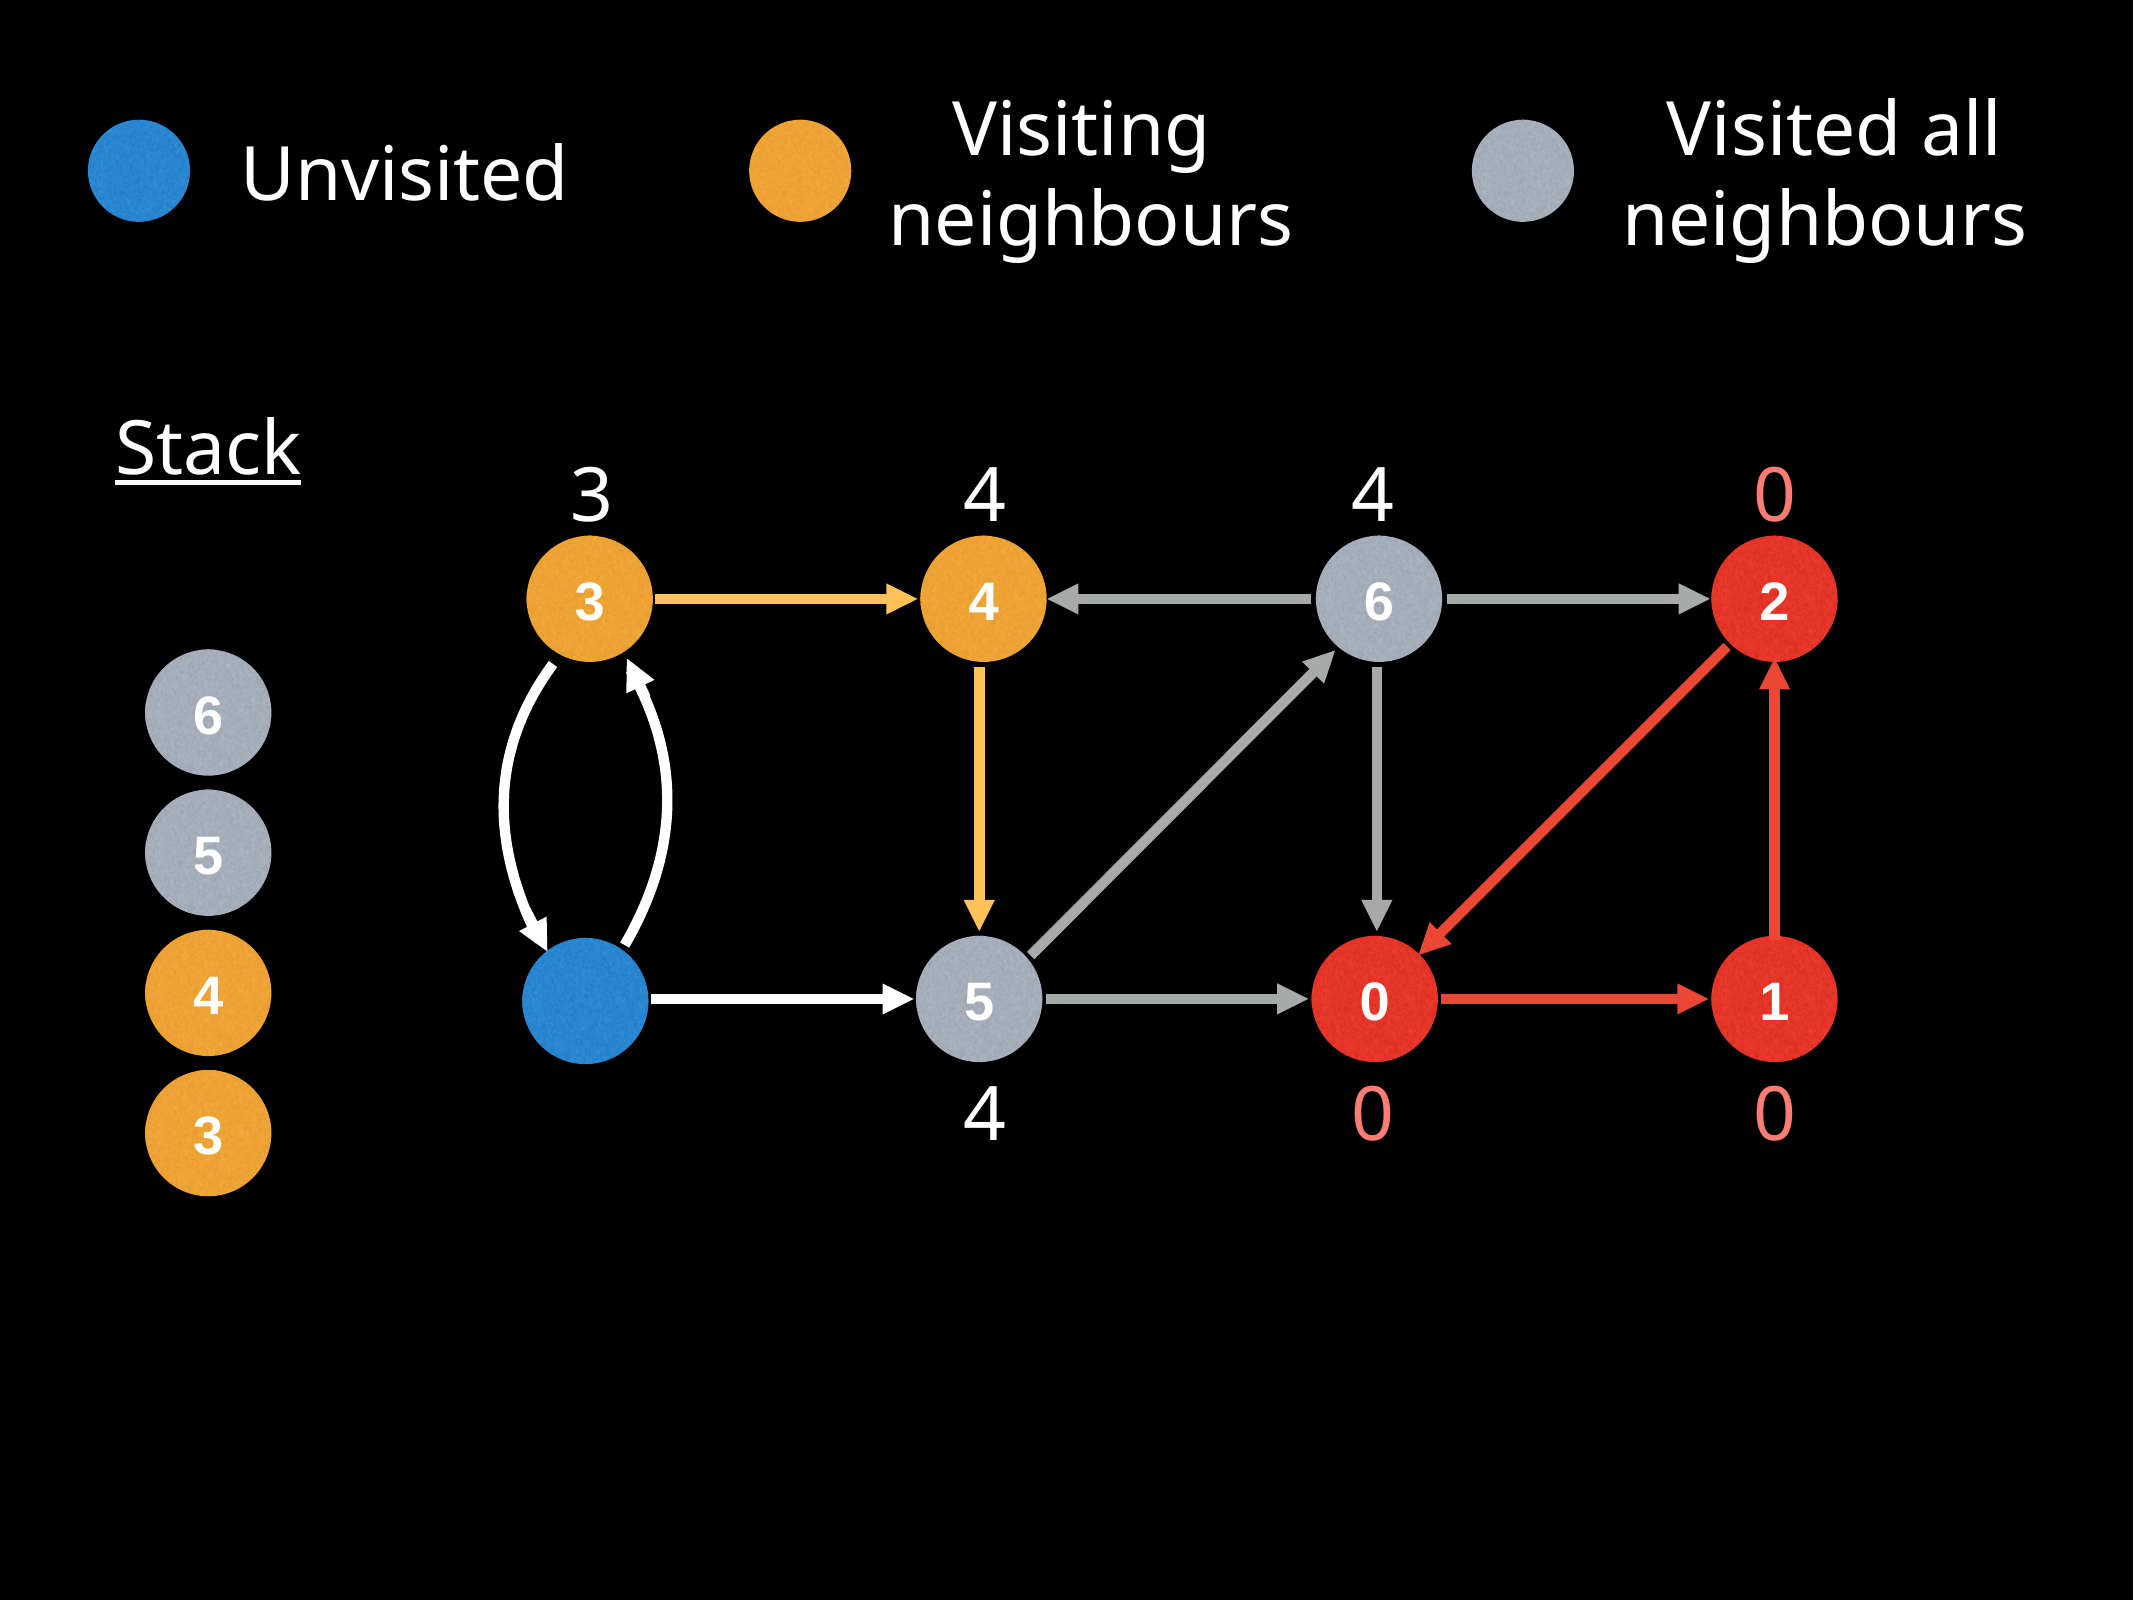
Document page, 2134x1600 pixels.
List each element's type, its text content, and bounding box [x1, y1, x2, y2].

text_box [87, 119, 191, 222]
text_box Unvisited [231, 117, 578, 225]
text_box 6 [145, 649, 272, 776]
text_box 4 [1342, 438, 1403, 535]
text_box 4 [955, 438, 1016, 535]
text_box 4 [145, 929, 272, 1057]
text_box 0 [1342, 1065, 1403, 1164]
text_box 0 [1745, 1065, 1805, 1164]
text_box [1471, 119, 1574, 222]
text_box [749, 119, 822, 222]
text_box 5 [145, 789, 272, 916]
text_box Visiting neighbours [822, 72, 1340, 270]
text_box Visited all neighbours [1613, 72, 2056, 270]
text_box 4 [955, 1065, 1016, 1164]
text_box 0 [1745, 438, 1805, 535]
text_box 3 [145, 1070, 272, 1197]
text_box 3 [561, 438, 622, 535]
text_box Stack [106, 391, 310, 498]
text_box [498, 535, 1838, 1065]
